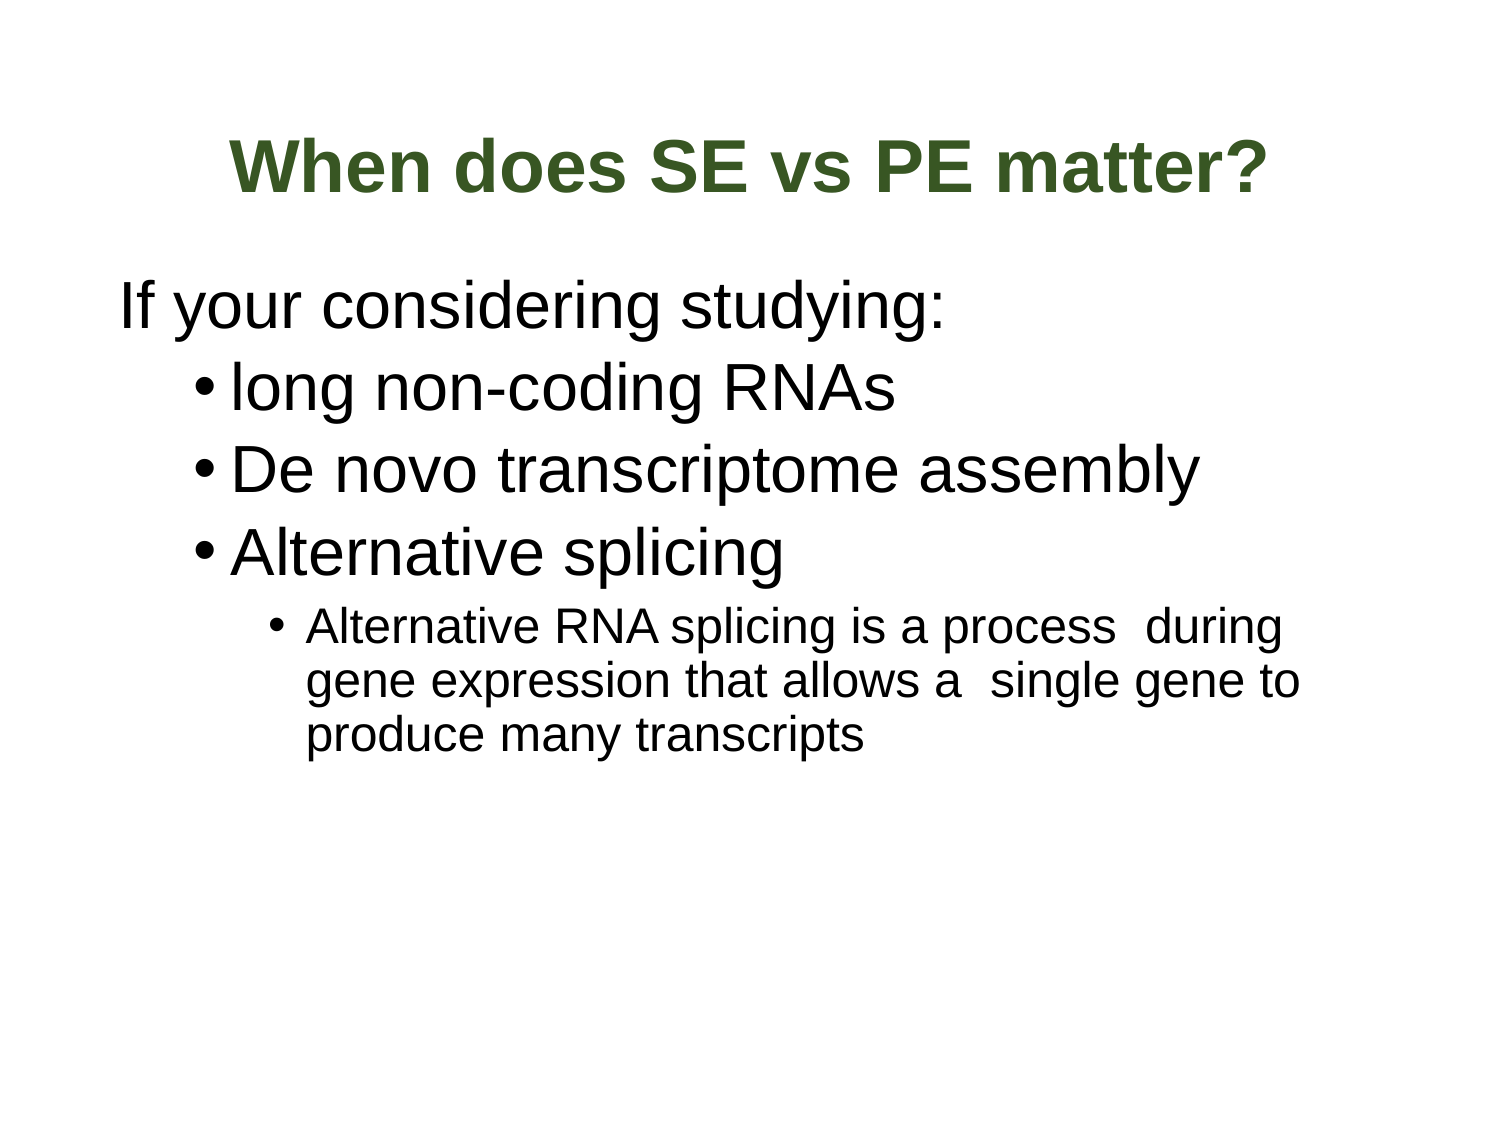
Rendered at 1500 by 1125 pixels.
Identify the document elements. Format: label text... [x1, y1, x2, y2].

title When does SE vs PE matter? [103, 59, 1397, 263]
list If your considering studying: long non-coding RNAs De novo transcriptome assembly Alternative splicing Alternative RNA splicing is a process during gene expression that allows a single gene to produce many transcripts [103, 263, 1397, 944]
